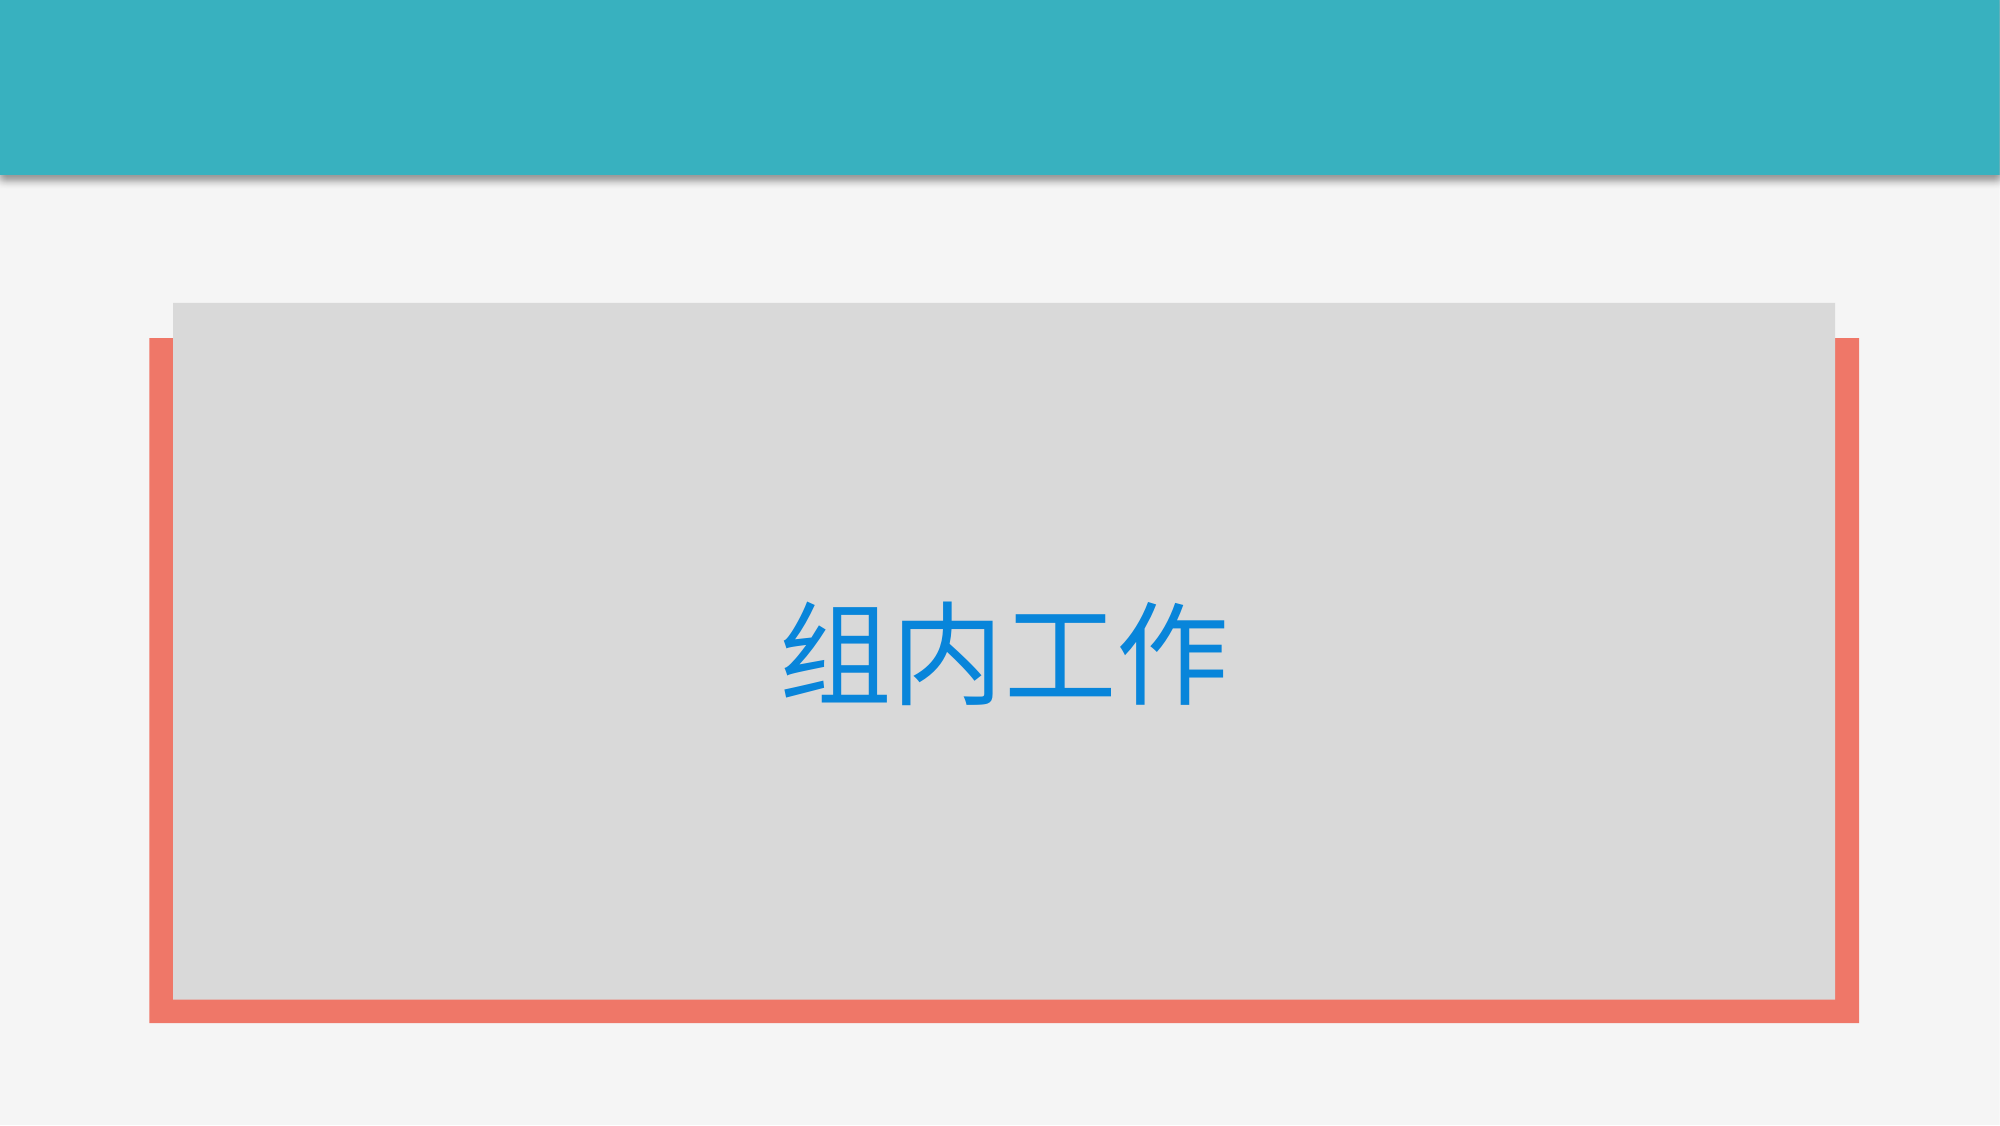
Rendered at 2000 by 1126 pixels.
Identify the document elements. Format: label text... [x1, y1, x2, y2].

text_box 组内工作 [173, 302, 1836, 1000]
text_box [149, 338, 1860, 1024]
text_box [0, 0, 2000, 177]
